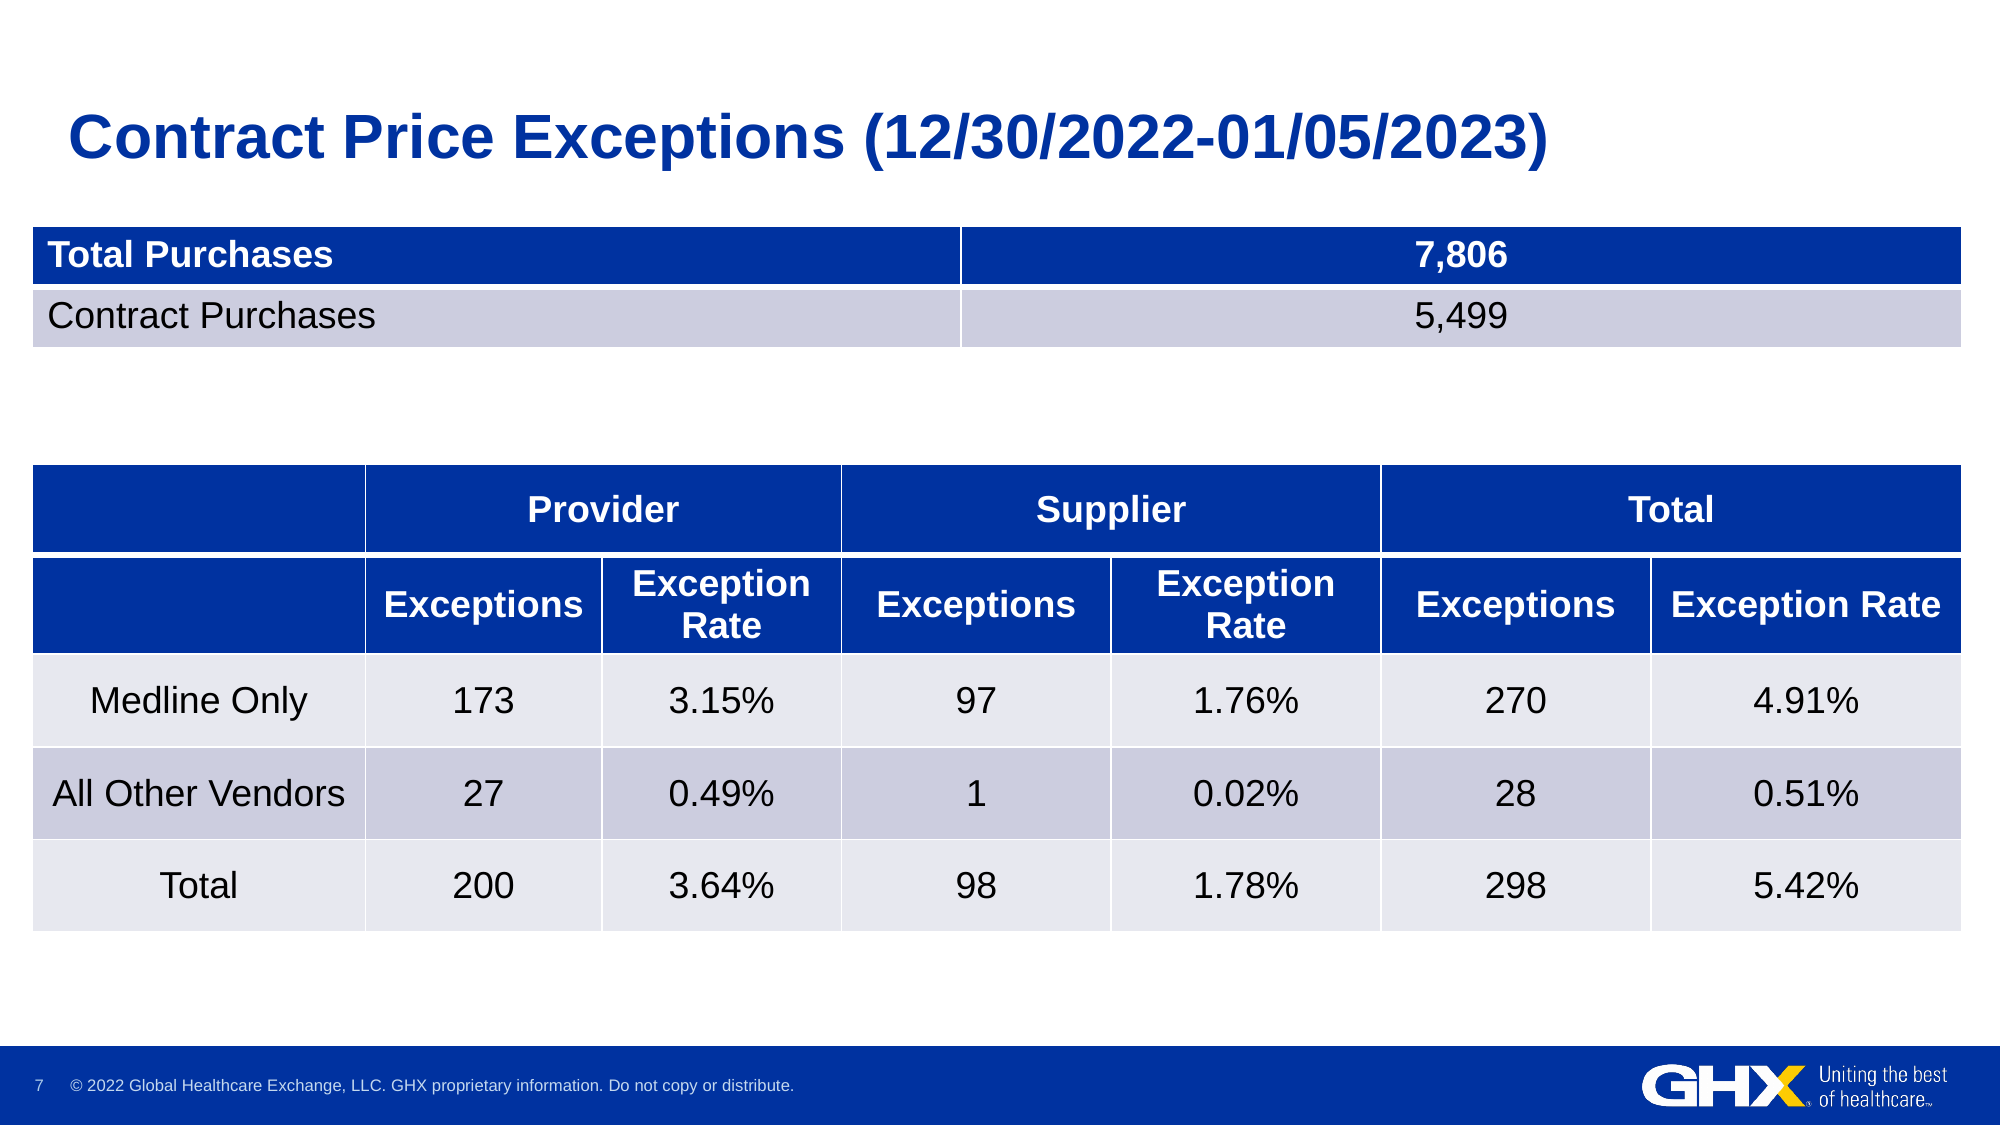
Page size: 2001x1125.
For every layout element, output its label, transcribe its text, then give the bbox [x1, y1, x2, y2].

table_cell Exception Rate [1652, 558, 1961, 653]
table_cell 4.91% [1652, 655, 1961, 746]
table_cell 3.64% [603, 840, 841, 931]
table_cell [33, 558, 365, 653]
table_cell 298 [1382, 840, 1650, 931]
picture [1642, 1064, 1947, 1107]
table_cell 1.76% [1112, 655, 1380, 746]
table_cell 5.42% [1652, 840, 1961, 931]
table_header 7,806 [962, 227, 1961, 284]
table_cell Contract Purchases [33, 290, 960, 347]
table_cell 200 [366, 840, 601, 931]
table_cell 1.78% [1112, 840, 1380, 931]
table_cell 173 [366, 655, 601, 746]
table_cell 98 [842, 840, 1110, 931]
title Contract Price Exceptions (12/30/2022-01/05/2023) [53, 29, 1938, 180]
table_cell All Other Vendors [33, 748, 365, 839]
table_header Total Purchases [33, 227, 960, 284]
table_cell Exceptions [842, 558, 1110, 653]
table_header Supplier [842, 465, 1380, 552]
table_header Provider [366, 465, 841, 552]
table_cell Exception Rate [603, 558, 841, 653]
footer © 2022 Global Healthcare Exchange, LLC. GHX proprietary information. Do not copy or distribute. [70, 1054, 1194, 1115]
table_cell Medline Only [33, 655, 365, 746]
table_cell Exceptions [1382, 558, 1650, 653]
table_cell 0.02% [1112, 748, 1380, 839]
table_cell 270 [1382, 655, 1650, 746]
table_header [33, 465, 365, 552]
table_header Total [1382, 465, 1961, 552]
table_cell Exception Rate [1112, 558, 1380, 653]
table_cell 5,499 [962, 290, 1961, 347]
table_cell Exceptions [366, 558, 601, 653]
table_cell 0.51% [1652, 748, 1961, 839]
table_cell 97 [842, 655, 1110, 746]
table_cell 1 [842, 748, 1110, 839]
table_cell 0.49% [603, 748, 841, 839]
table_cell 27 [366, 748, 601, 839]
table_cell 3.15% [603, 655, 841, 746]
table_cell 28 [1382, 748, 1650, 839]
table_cell Total [33, 840, 365, 931]
